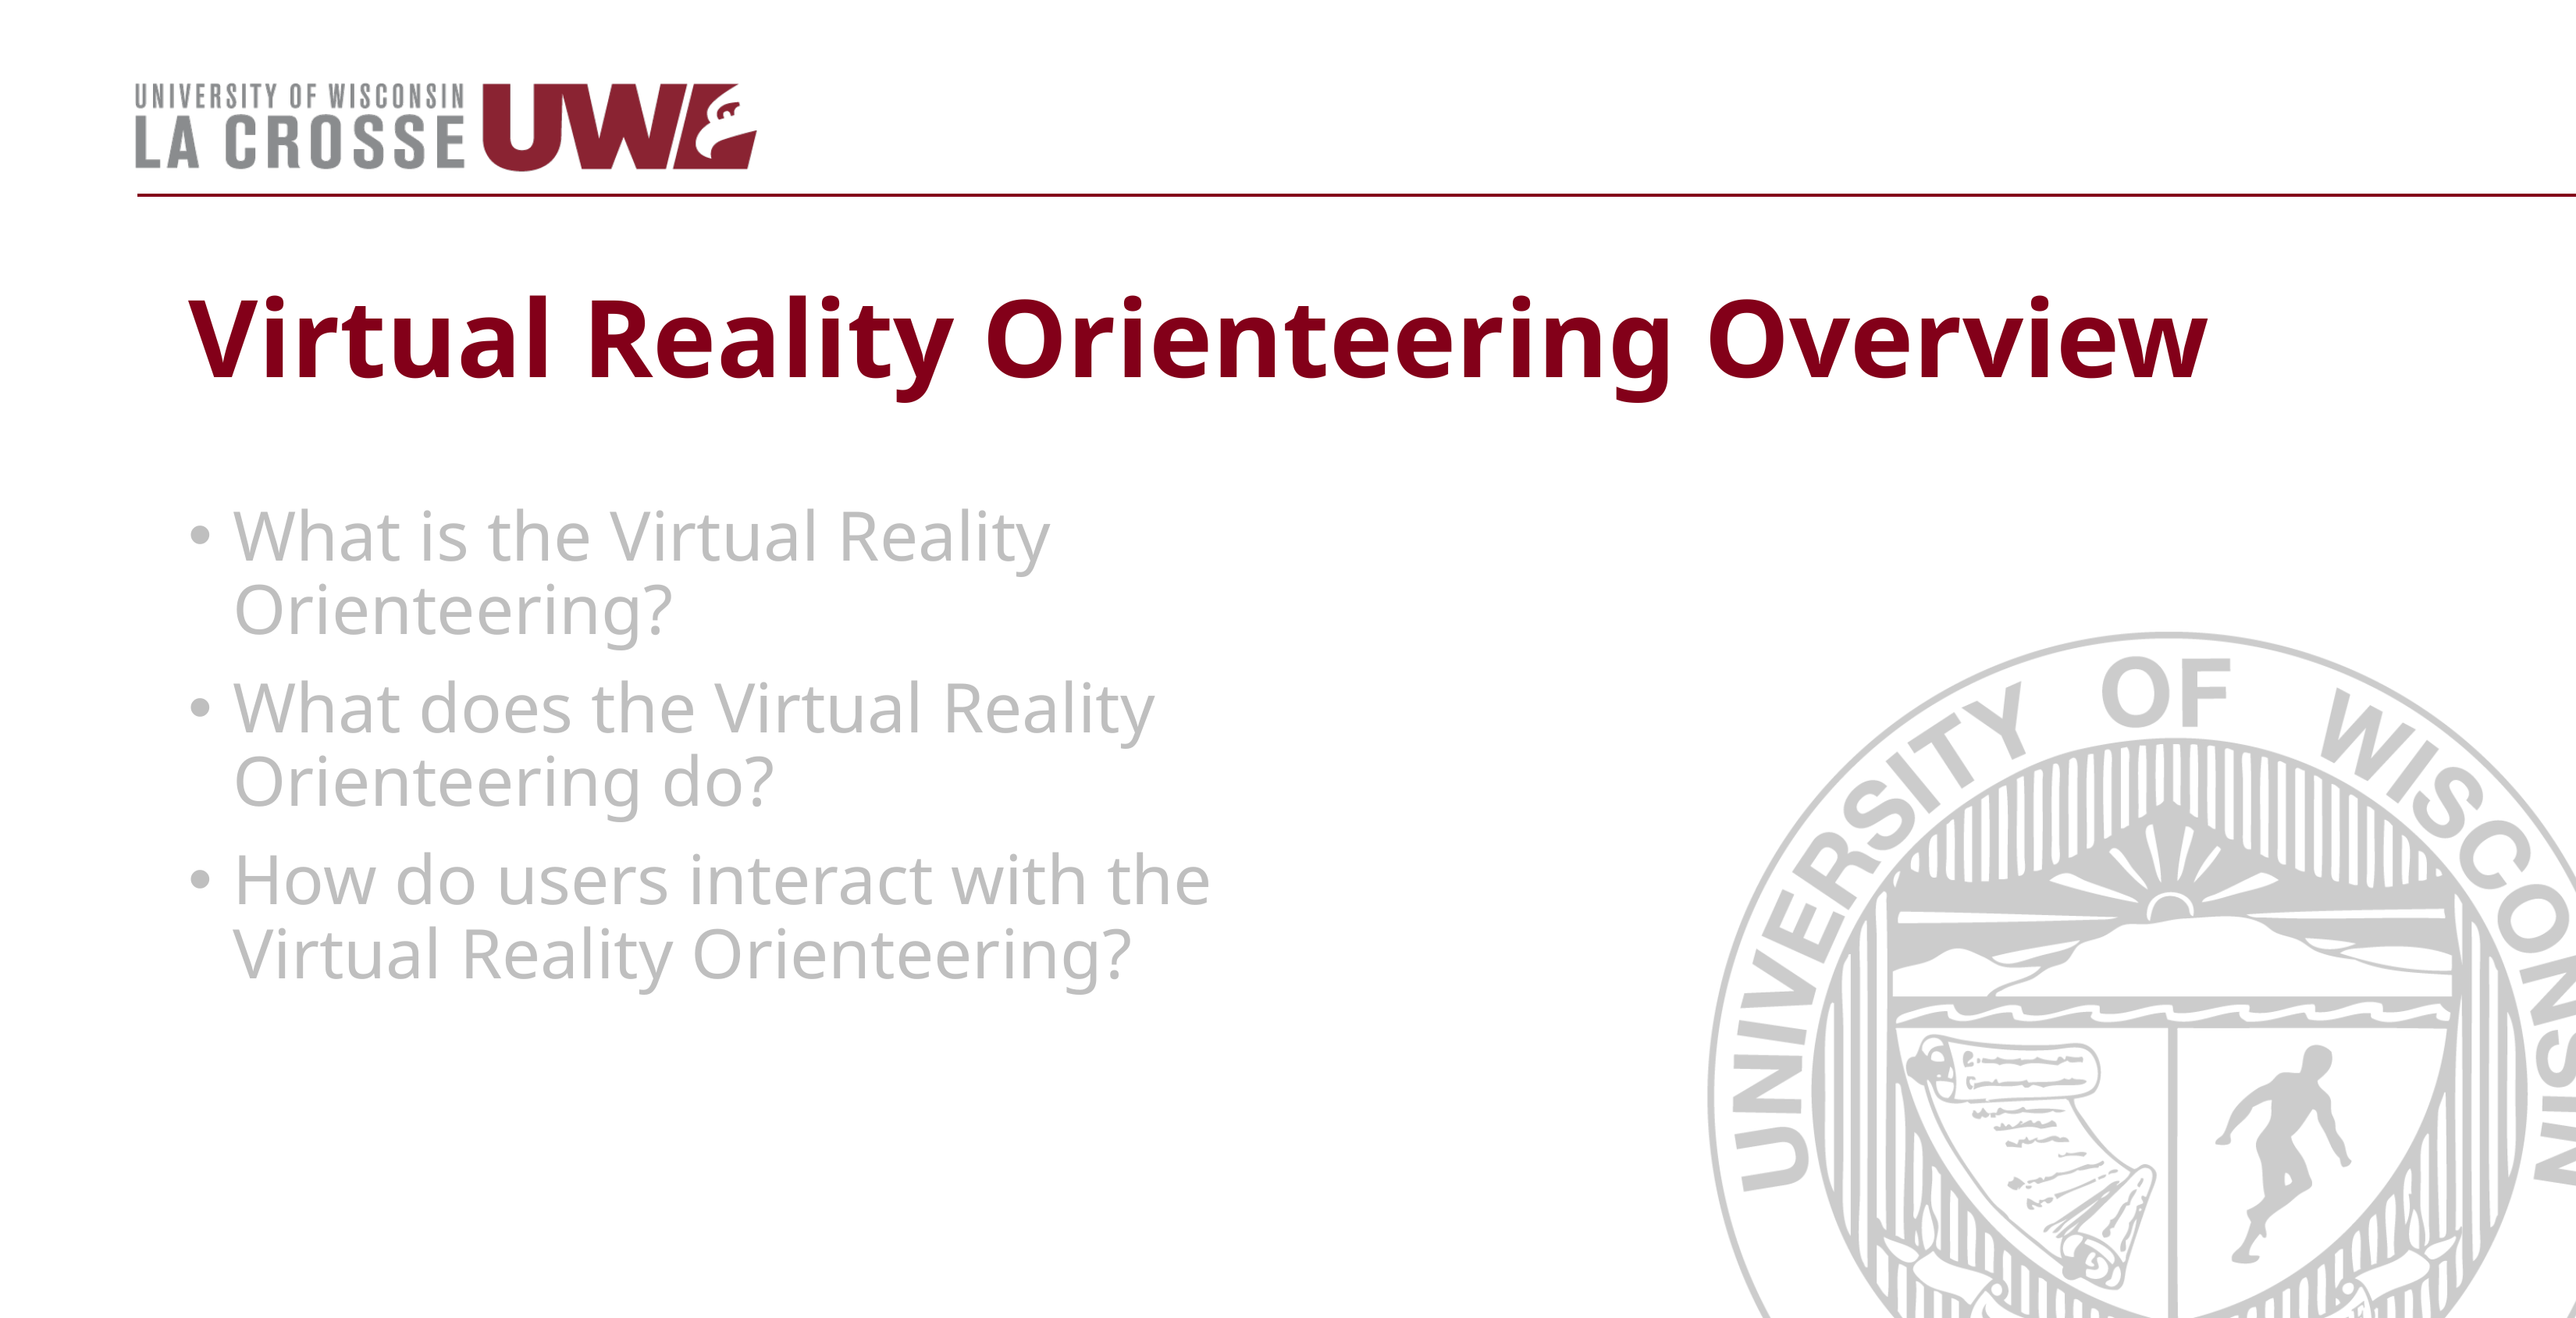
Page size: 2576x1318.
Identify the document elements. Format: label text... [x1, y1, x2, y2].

title Virtual Reality Orienteering Overview [176, 215, 2400, 470]
picture [126, 74, 762, 176]
list What is the Virtual Reality Orienteering? What does the Virtual Reality Orienteering do? How do users interact with the Virtual Reality Orienteering? [176, 496, 1272, 1245]
